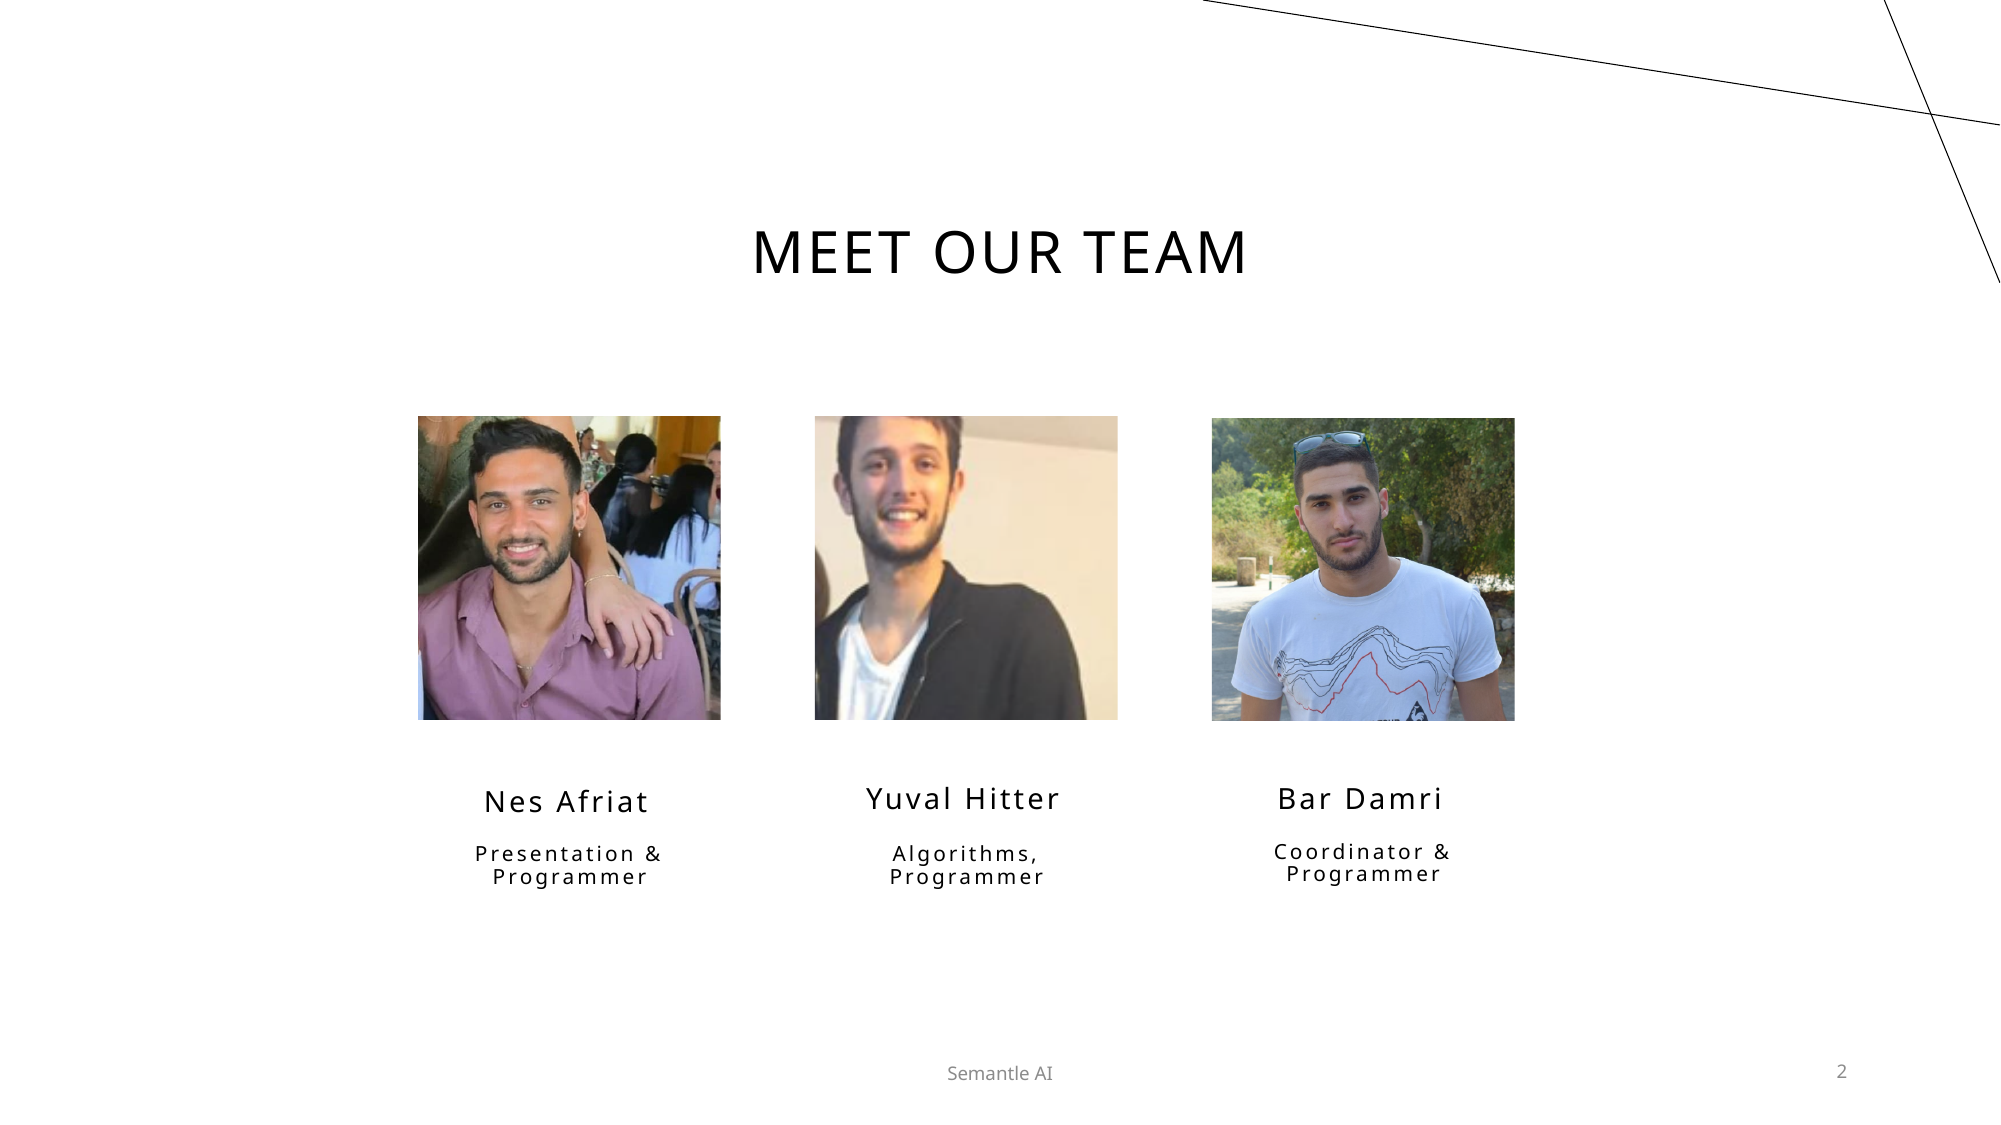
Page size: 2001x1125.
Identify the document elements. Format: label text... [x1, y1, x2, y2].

list Presentation & Programmer [418, 836, 721, 893]
title MEET OUR TEAM [309, 146, 1691, 364]
list Yuval Hitter [772, 771, 1153, 829]
list Algorithms, Programmer [814, 836, 1118, 893]
list Nes Afriat [375, 775, 756, 832]
picture [418, 416, 721, 720]
picture [1211, 418, 1515, 721]
footer Semantle AI [662, 1042, 1338, 1103]
picture [814, 416, 1118, 720]
list Bar Damri [1169, 771, 1550, 829]
list Coordinator & Programmer [1211, 834, 1515, 891]
slide_number 2 [1412, 1042, 1863, 1103]
